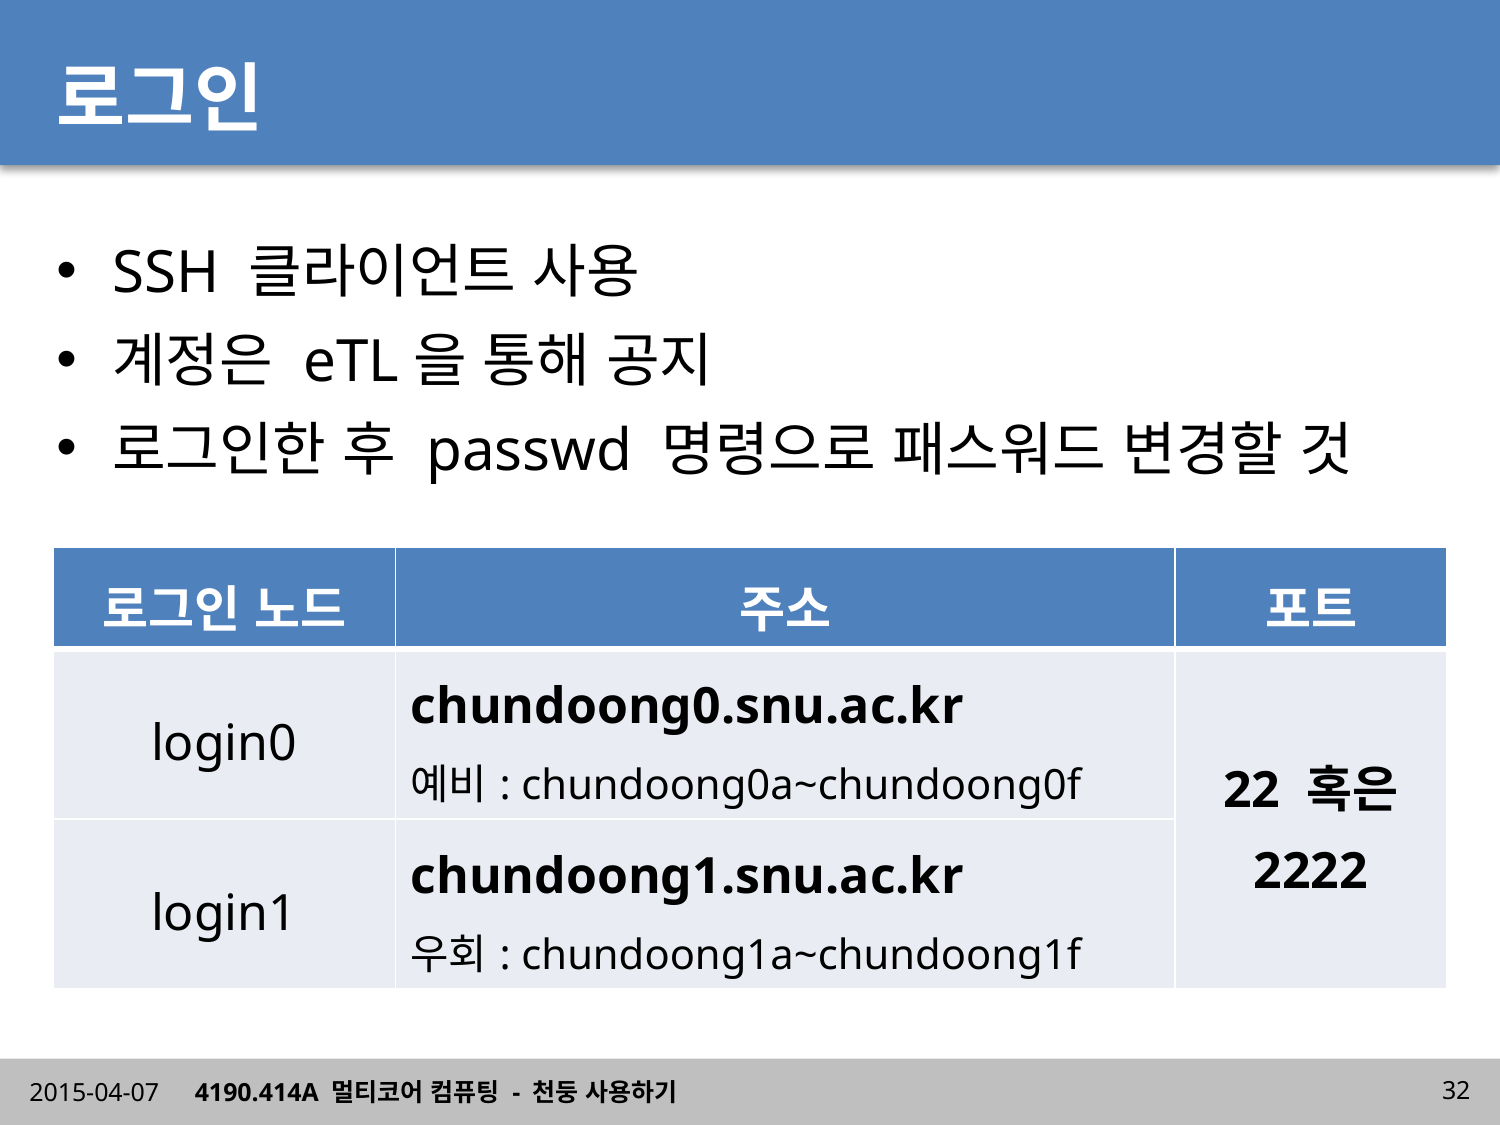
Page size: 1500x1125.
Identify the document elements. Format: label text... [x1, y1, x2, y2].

title 로그인 [41, 42, 1459, 149]
slide_number 32 [1364, 1074, 1471, 1110]
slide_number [29, 1074, 194, 1110]
table_cell chundoong0.snu.ac.kr 예비: chundoong0a~chundoong0f [396, 652, 1174, 818]
table_cell chundoong1.snu.ac.kr 우회: chundoong1a~chundoong1f [396, 820, 1174, 988]
table_header 로그인 노드 [54, 548, 395, 646]
footer 4190.414A 멀티코어 컴퓨팅 - 천둥 사용하기 [194, 1074, 1364, 1110]
table_cell login1 [54, 820, 395, 988]
table_header 주소 [396, 548, 1174, 646]
table_header 포트 [1176, 548, 1446, 646]
list SSH 클라이언트 사용 계정은 eTL을 통해 공지 로그인한 후 passwd 명령으로 패스워드 변경할 것 [41, 219, 1459, 504]
table_cell login0 [54, 652, 395, 818]
table_cell 22 혹은 2222 [1176, 652, 1446, 988]
